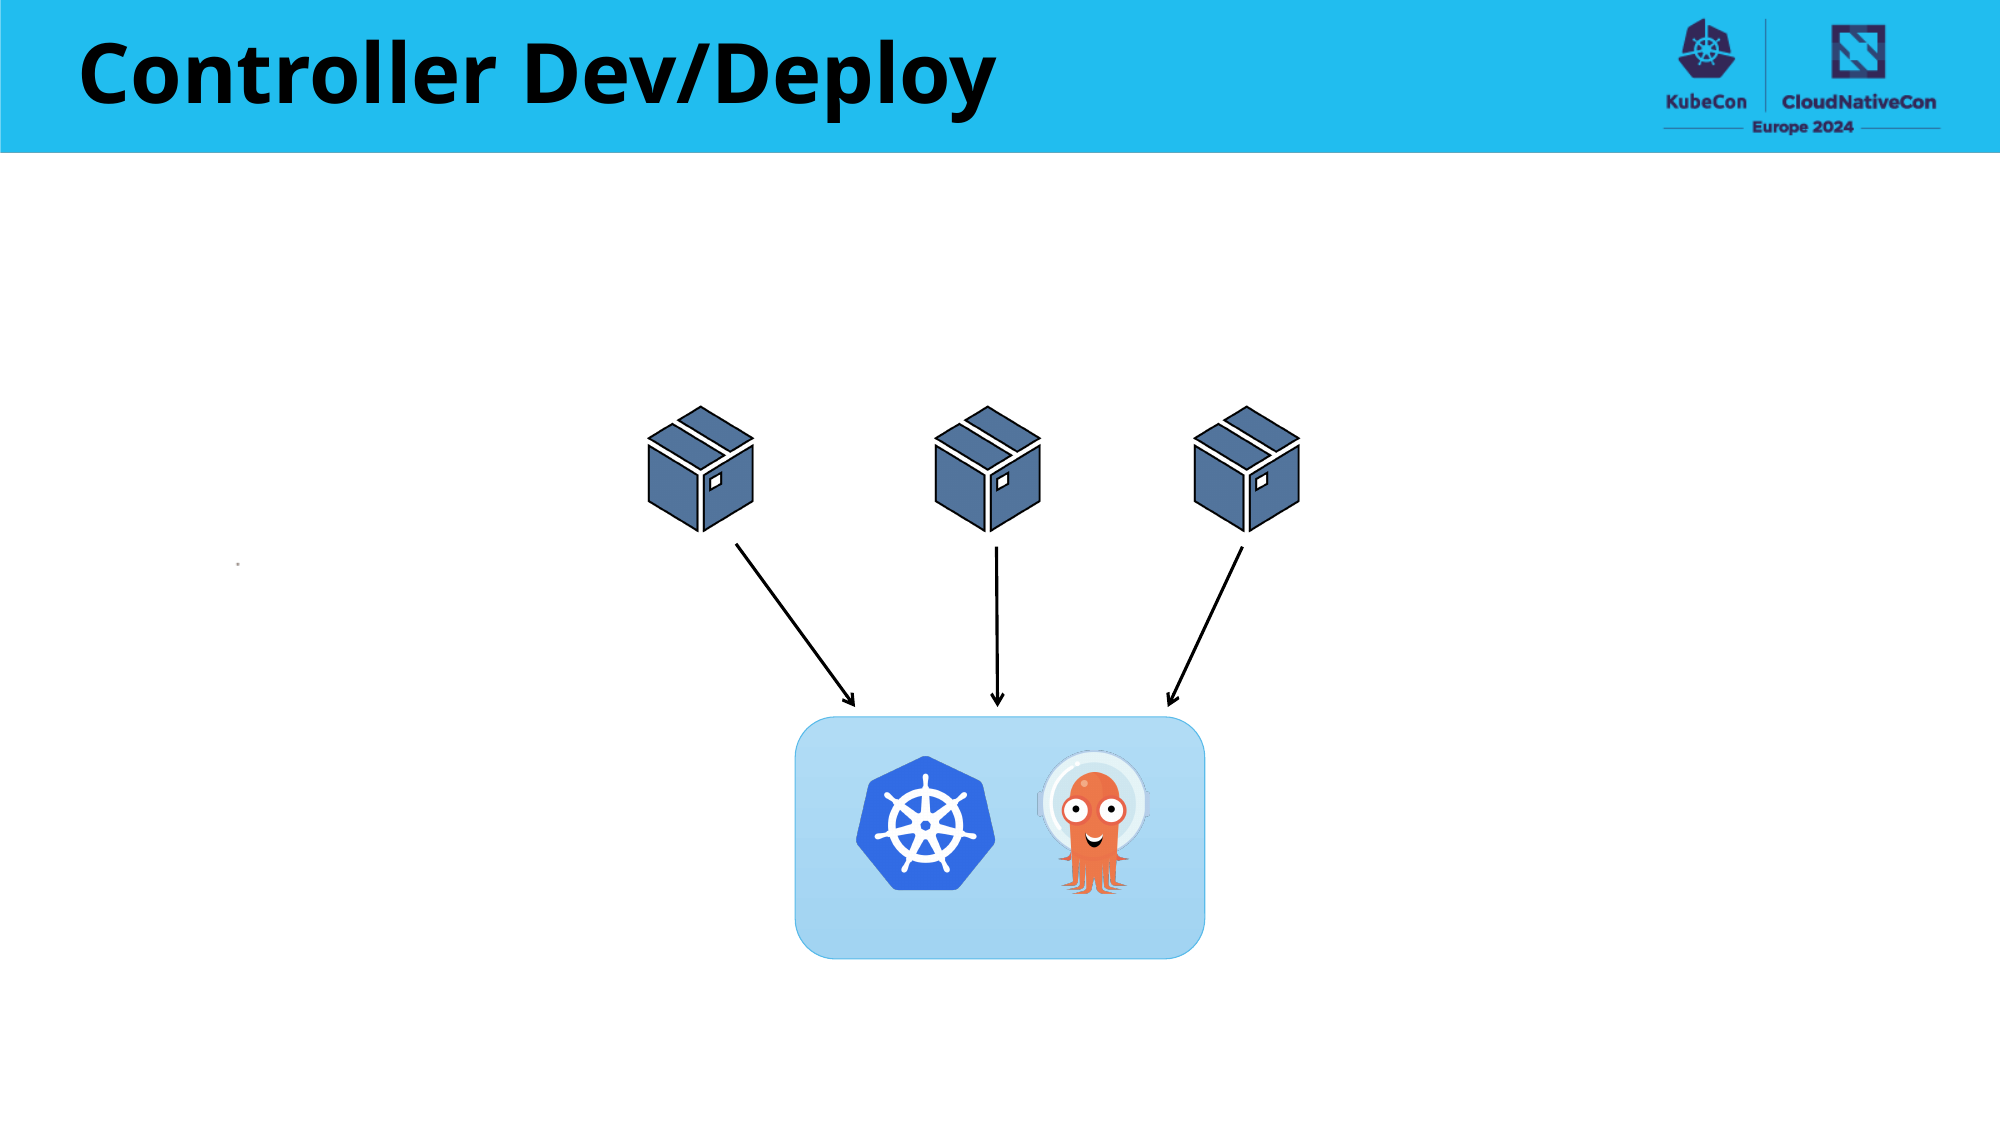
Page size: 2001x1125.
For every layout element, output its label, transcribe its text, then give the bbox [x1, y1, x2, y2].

text_box [794, 716, 1206, 960]
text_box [735, 543, 856, 707]
text_box Controller Dev/Deploy [62, 0, 1788, 153]
picture [0, 0, 2000, 1125]
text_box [1167, 546, 1243, 707]
